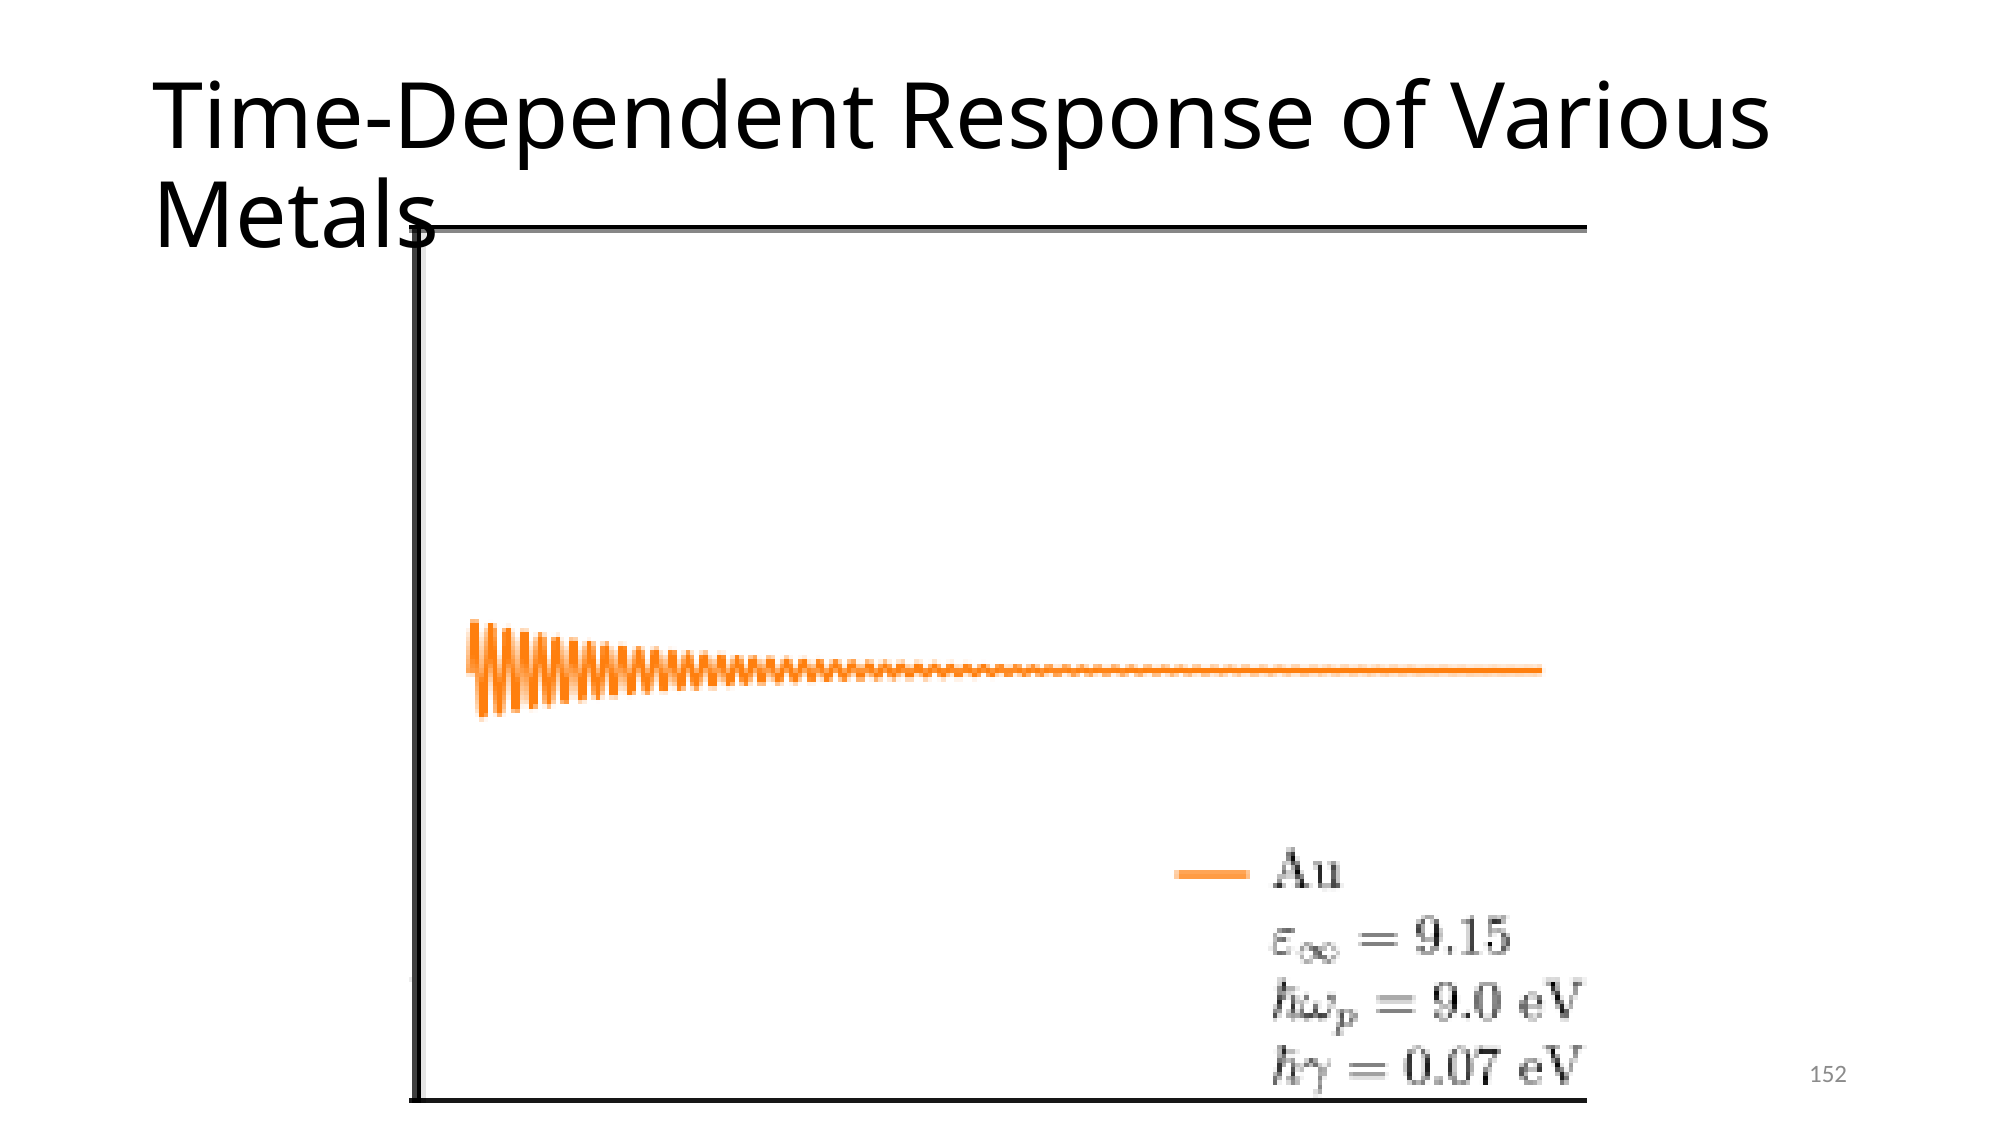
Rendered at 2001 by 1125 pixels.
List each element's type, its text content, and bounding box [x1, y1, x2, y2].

slide_number 151 [1590, 1042, 1863, 1103]
title Time-Dependent Response of Various Metals [137, 59, 1863, 278]
picture [408, 222, 1590, 1103]
